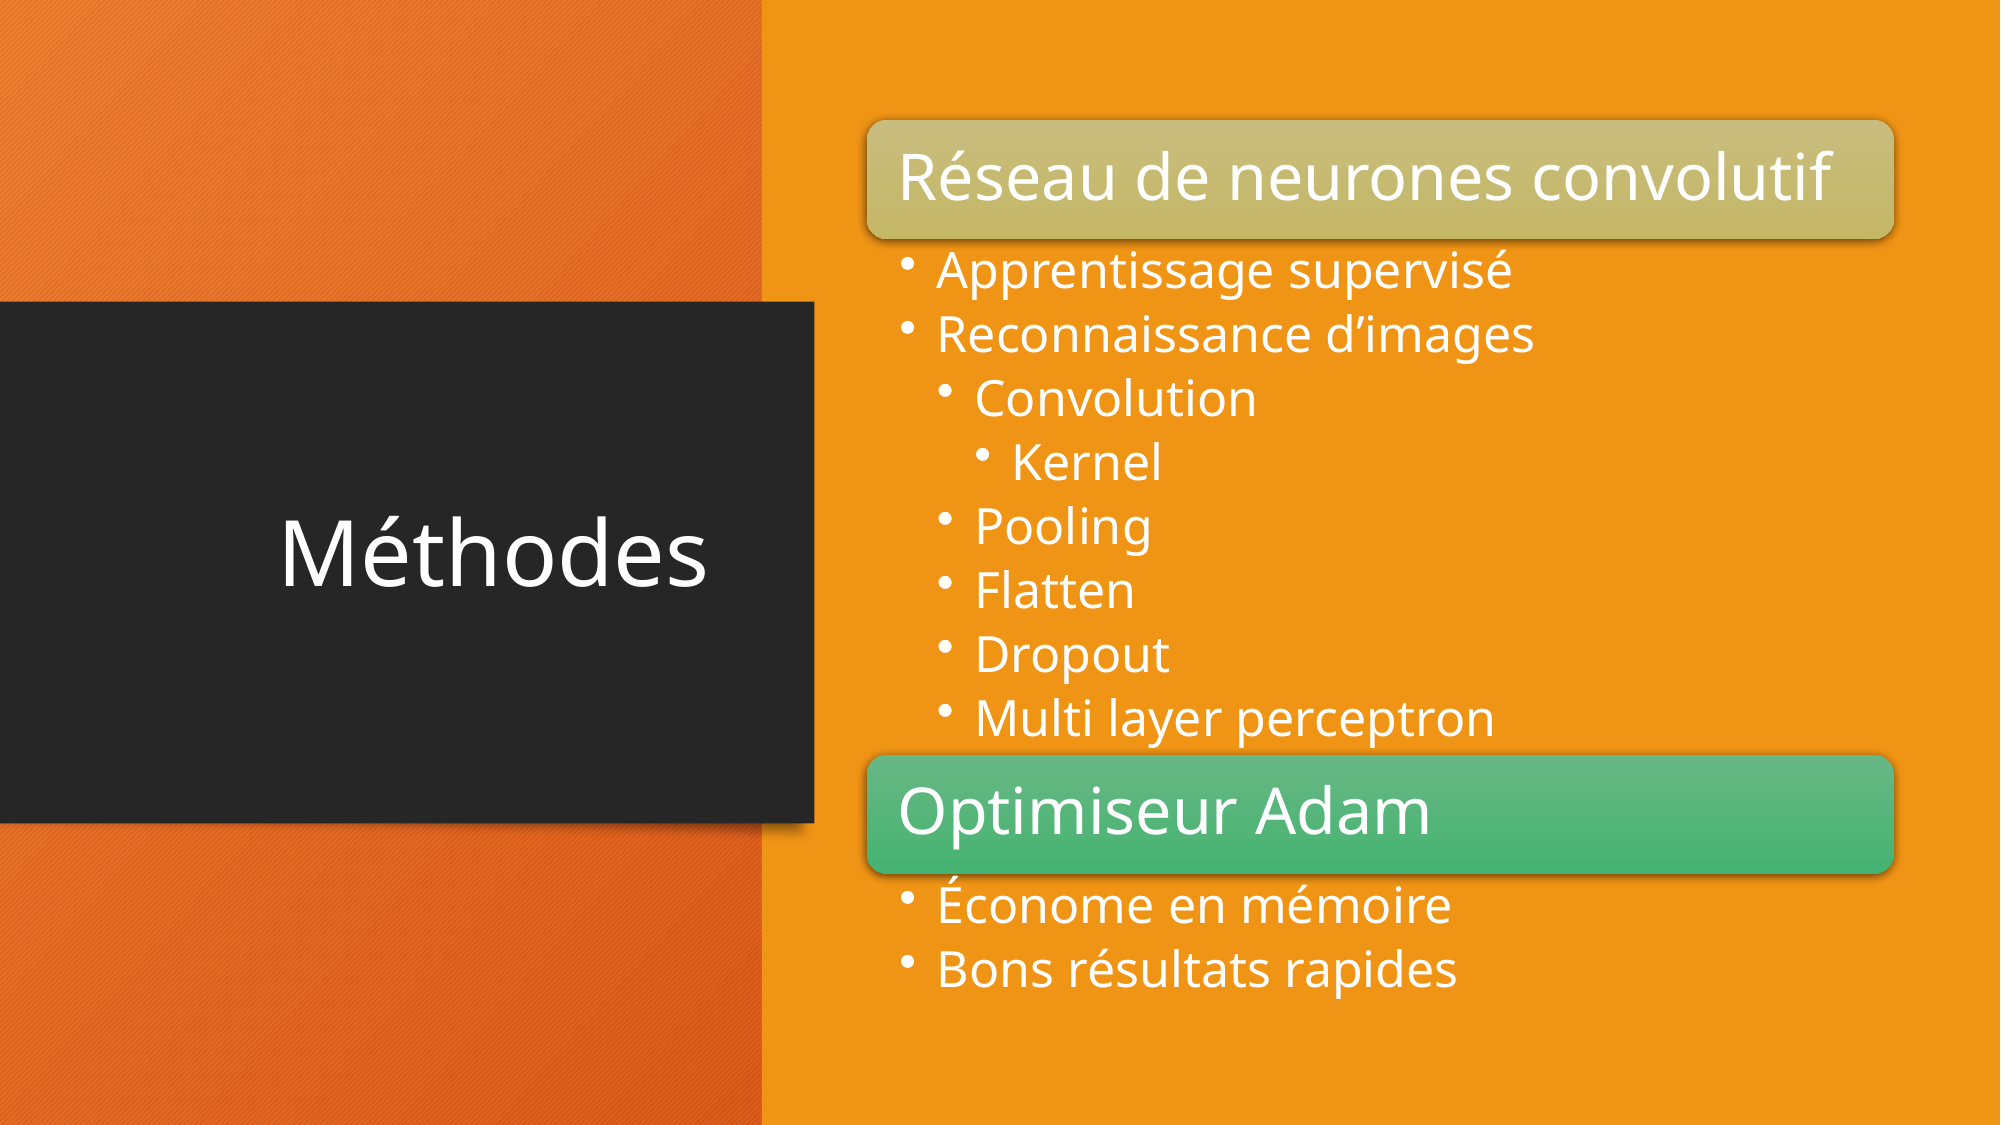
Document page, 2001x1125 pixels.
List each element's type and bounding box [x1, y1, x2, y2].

picture [0, 0, 2000, 1125]
list [866, 104, 1895, 1021]
